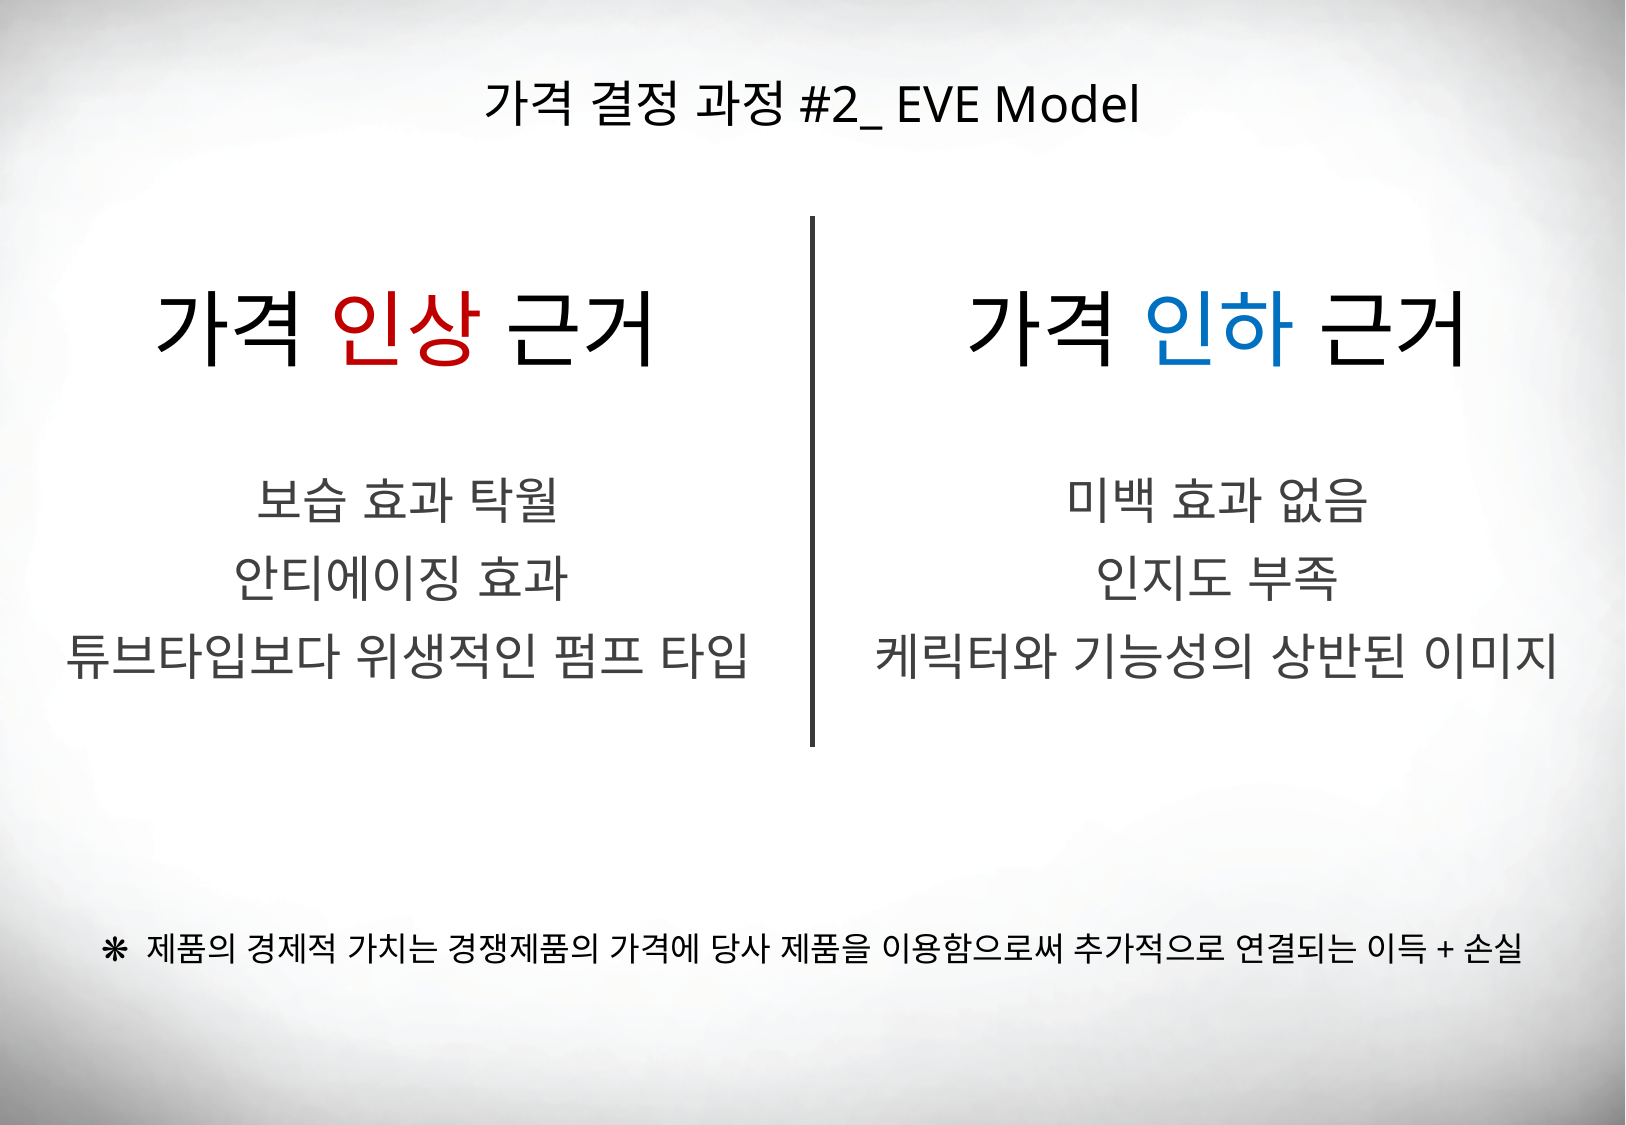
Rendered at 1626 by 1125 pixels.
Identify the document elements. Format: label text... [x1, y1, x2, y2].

picture [0, 0, 1626, 1125]
text_box 보습 효과 탁월 안티에이징 효과 튜브타입보다 위생적인 펌프 타입 [2, 444, 812, 694]
text_box ❋ 제품의 경제적 가치는 경쟁제품의 가격에 당사 제품을 이용함으로써 추가적으로 연결되는 이득+손실 [0, 920, 1625, 976]
text_box 미백 효과 없음 인지도 부족 케릭터와 기능성의 상반된 이미지 [813, 444, 1623, 694]
text_box 가격 결정 과정#2_ EVE Model [0, 65, 1625, 141]
text_box 가격 인상 근거 [0, 269, 812, 385]
text_box 가격 인하 근거 [813, 269, 1625, 385]
